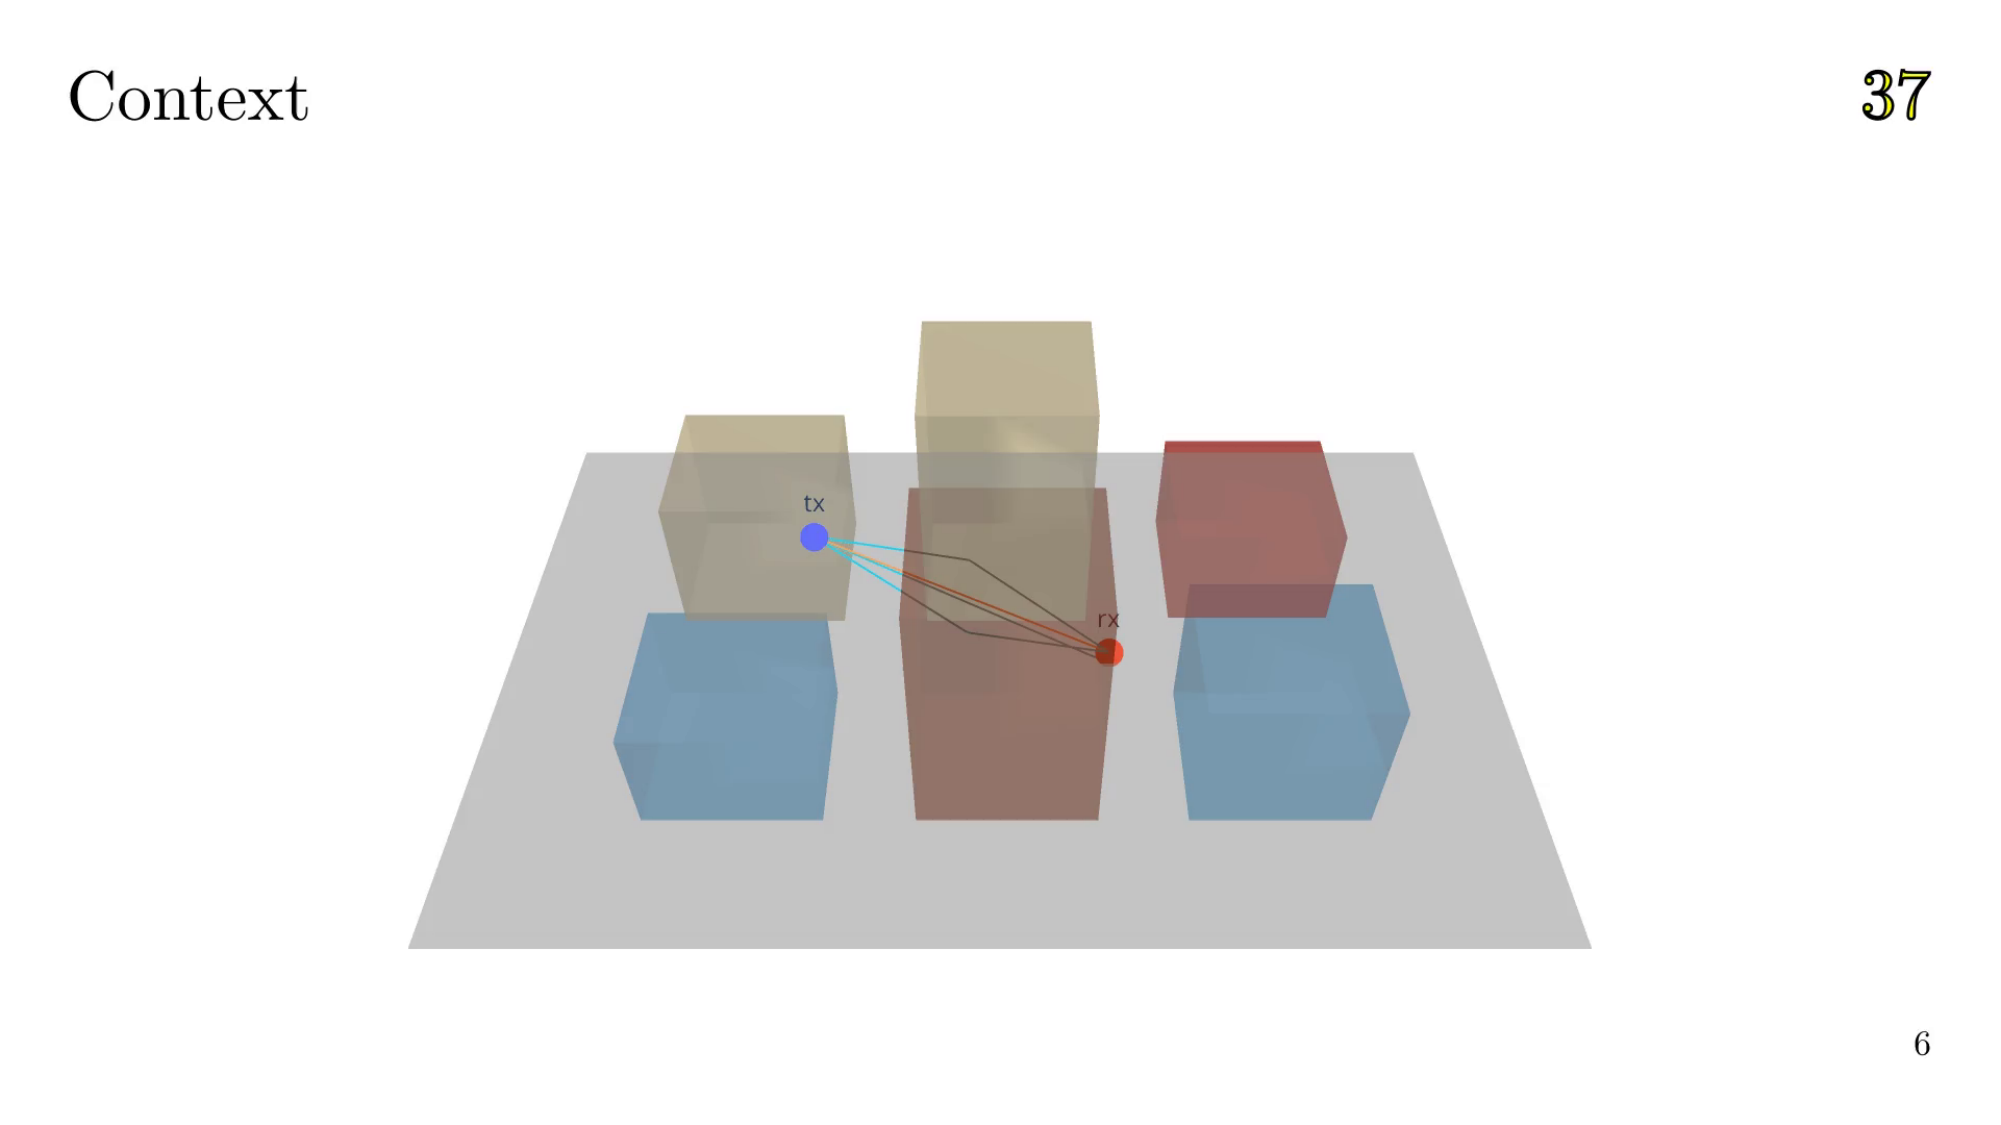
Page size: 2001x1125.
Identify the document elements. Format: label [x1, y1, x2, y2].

text_box [0, 0, 2000, 1125]
